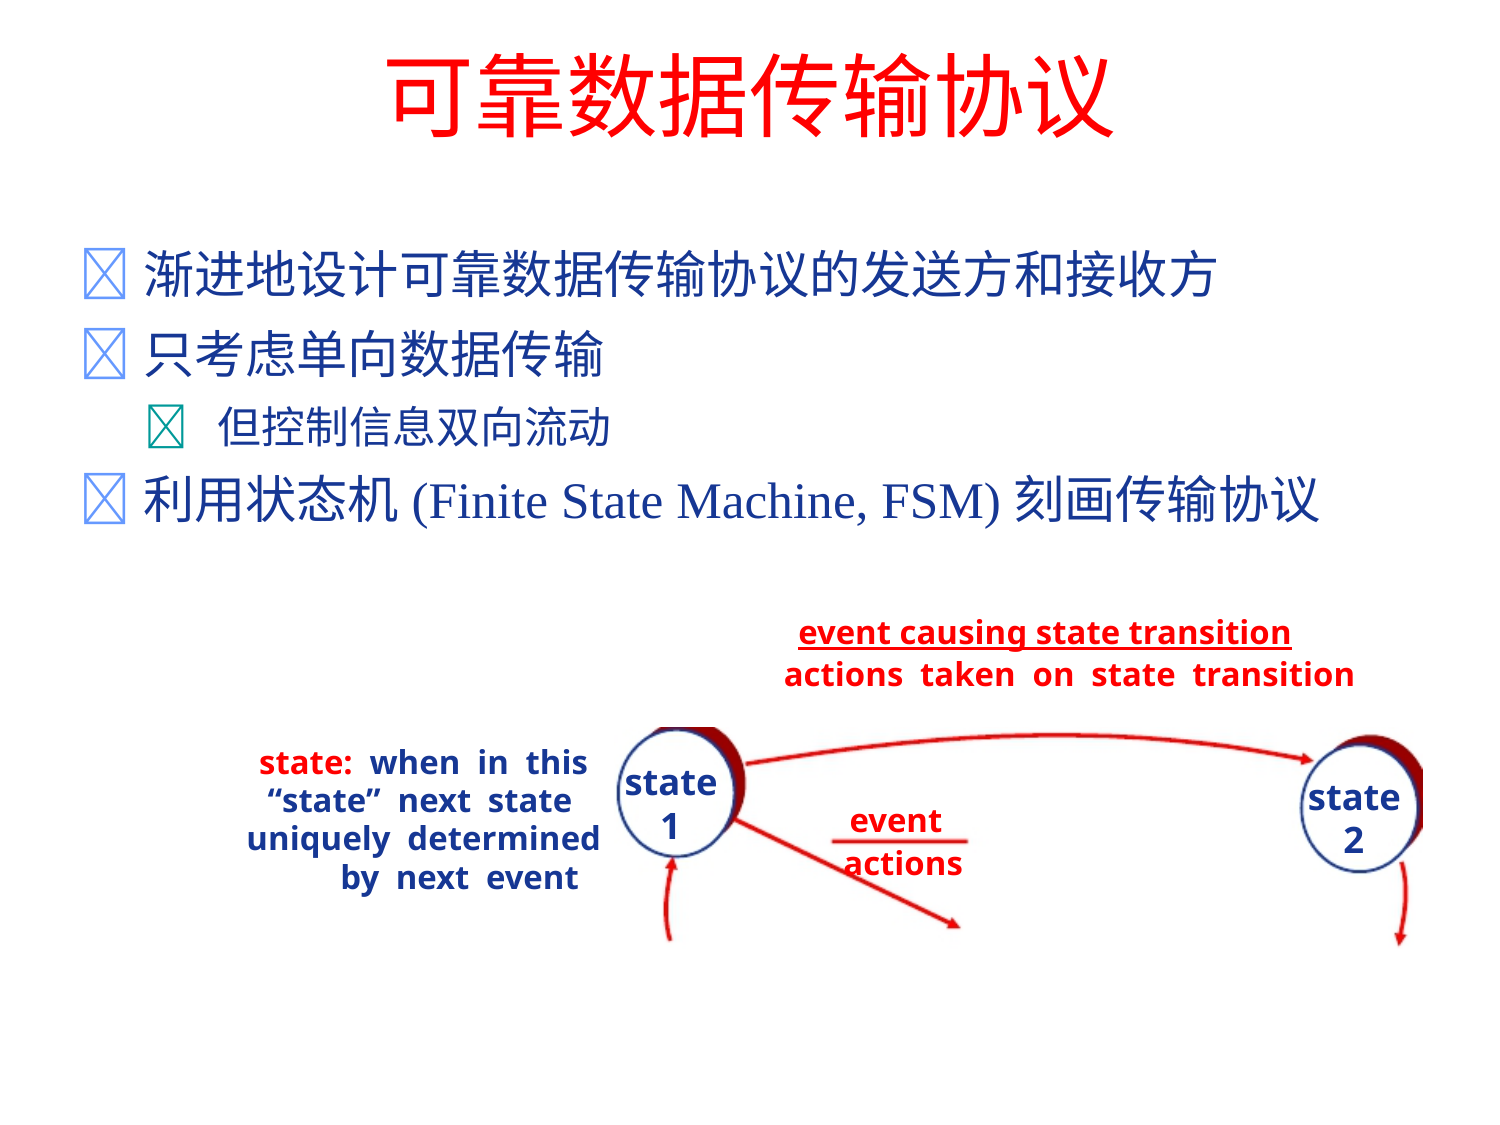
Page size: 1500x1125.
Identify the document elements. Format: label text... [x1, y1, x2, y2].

title 可靠数据传输协议 [0, 0, 1500, 188]
picture [613, 727, 1423, 949]
text_box 渐进地设计可靠数据传输协议的发送方和接收方 只考虑单向数据传输  但控制信息双向流动 利用状态机(Finite State Machine, FSM)刻画传输协议 event causing state transition actions taken on state transition [79, 239, 1356, 702]
text_box state: when in this “state” next state uniquely determined by next event [246, 746, 602, 904]
